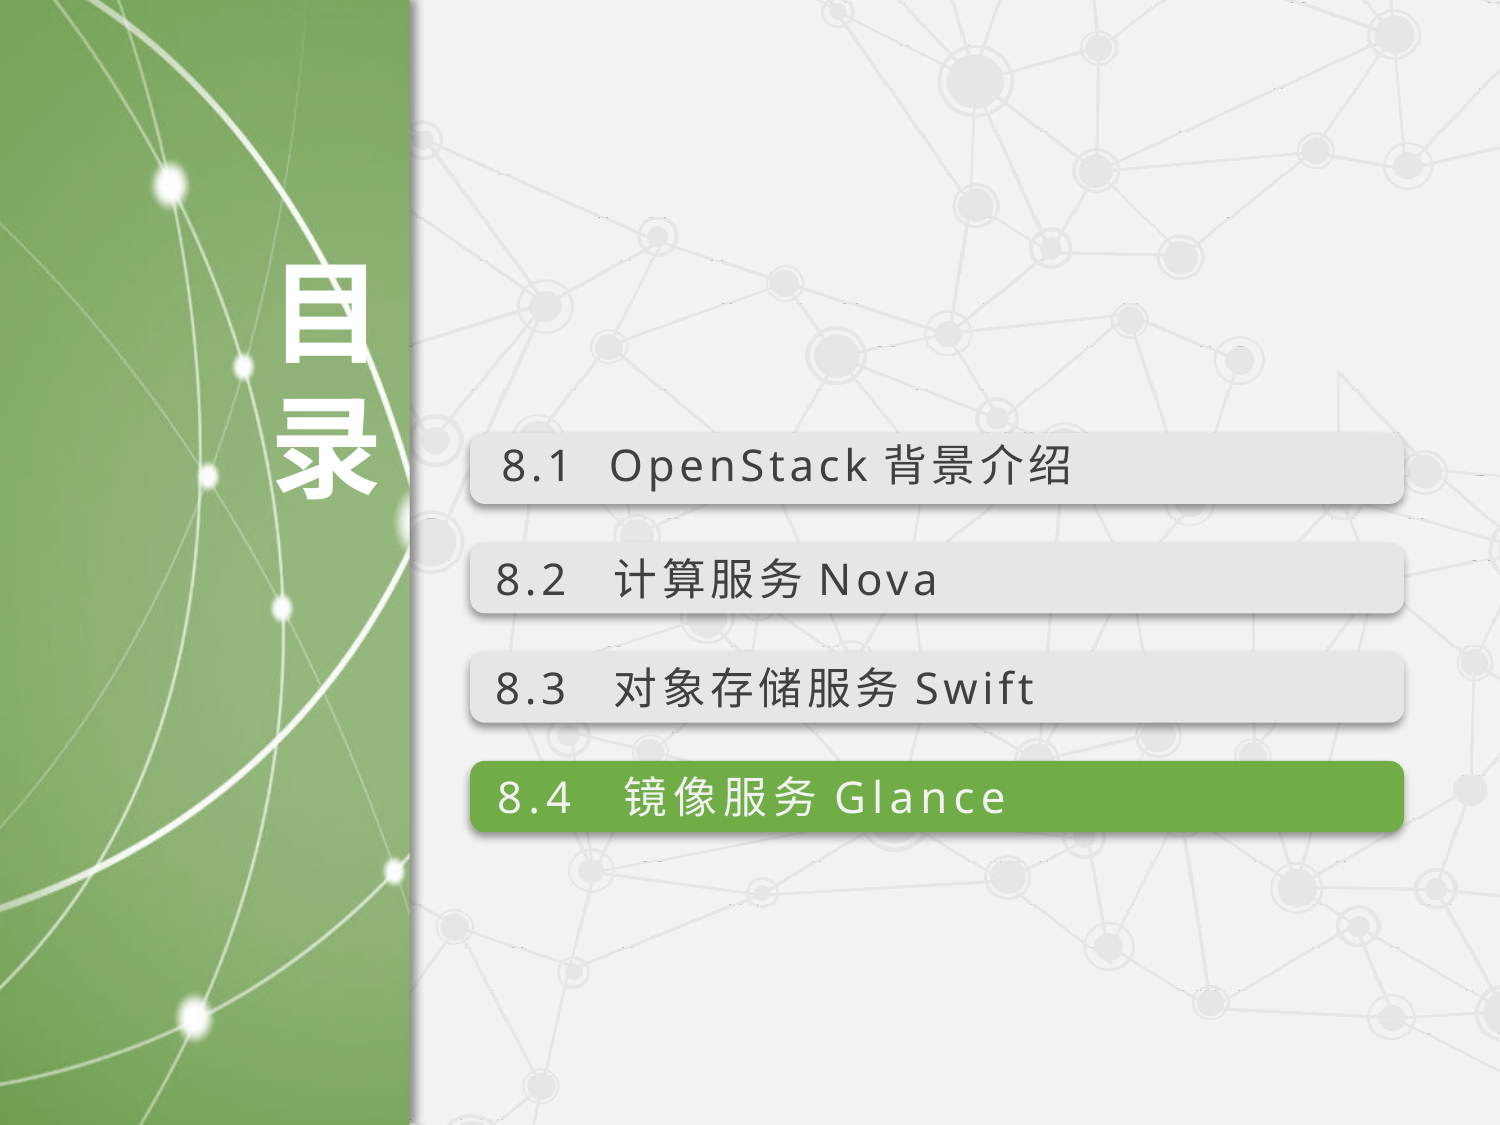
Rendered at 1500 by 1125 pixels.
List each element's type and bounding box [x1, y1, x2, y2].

text_box [470, 760, 1405, 833]
text_box [470, 430, 1405, 505]
text_box [470, 651, 1405, 723]
text_box [470, 542, 1405, 614]
picture [410, 0, 1500, 1125]
